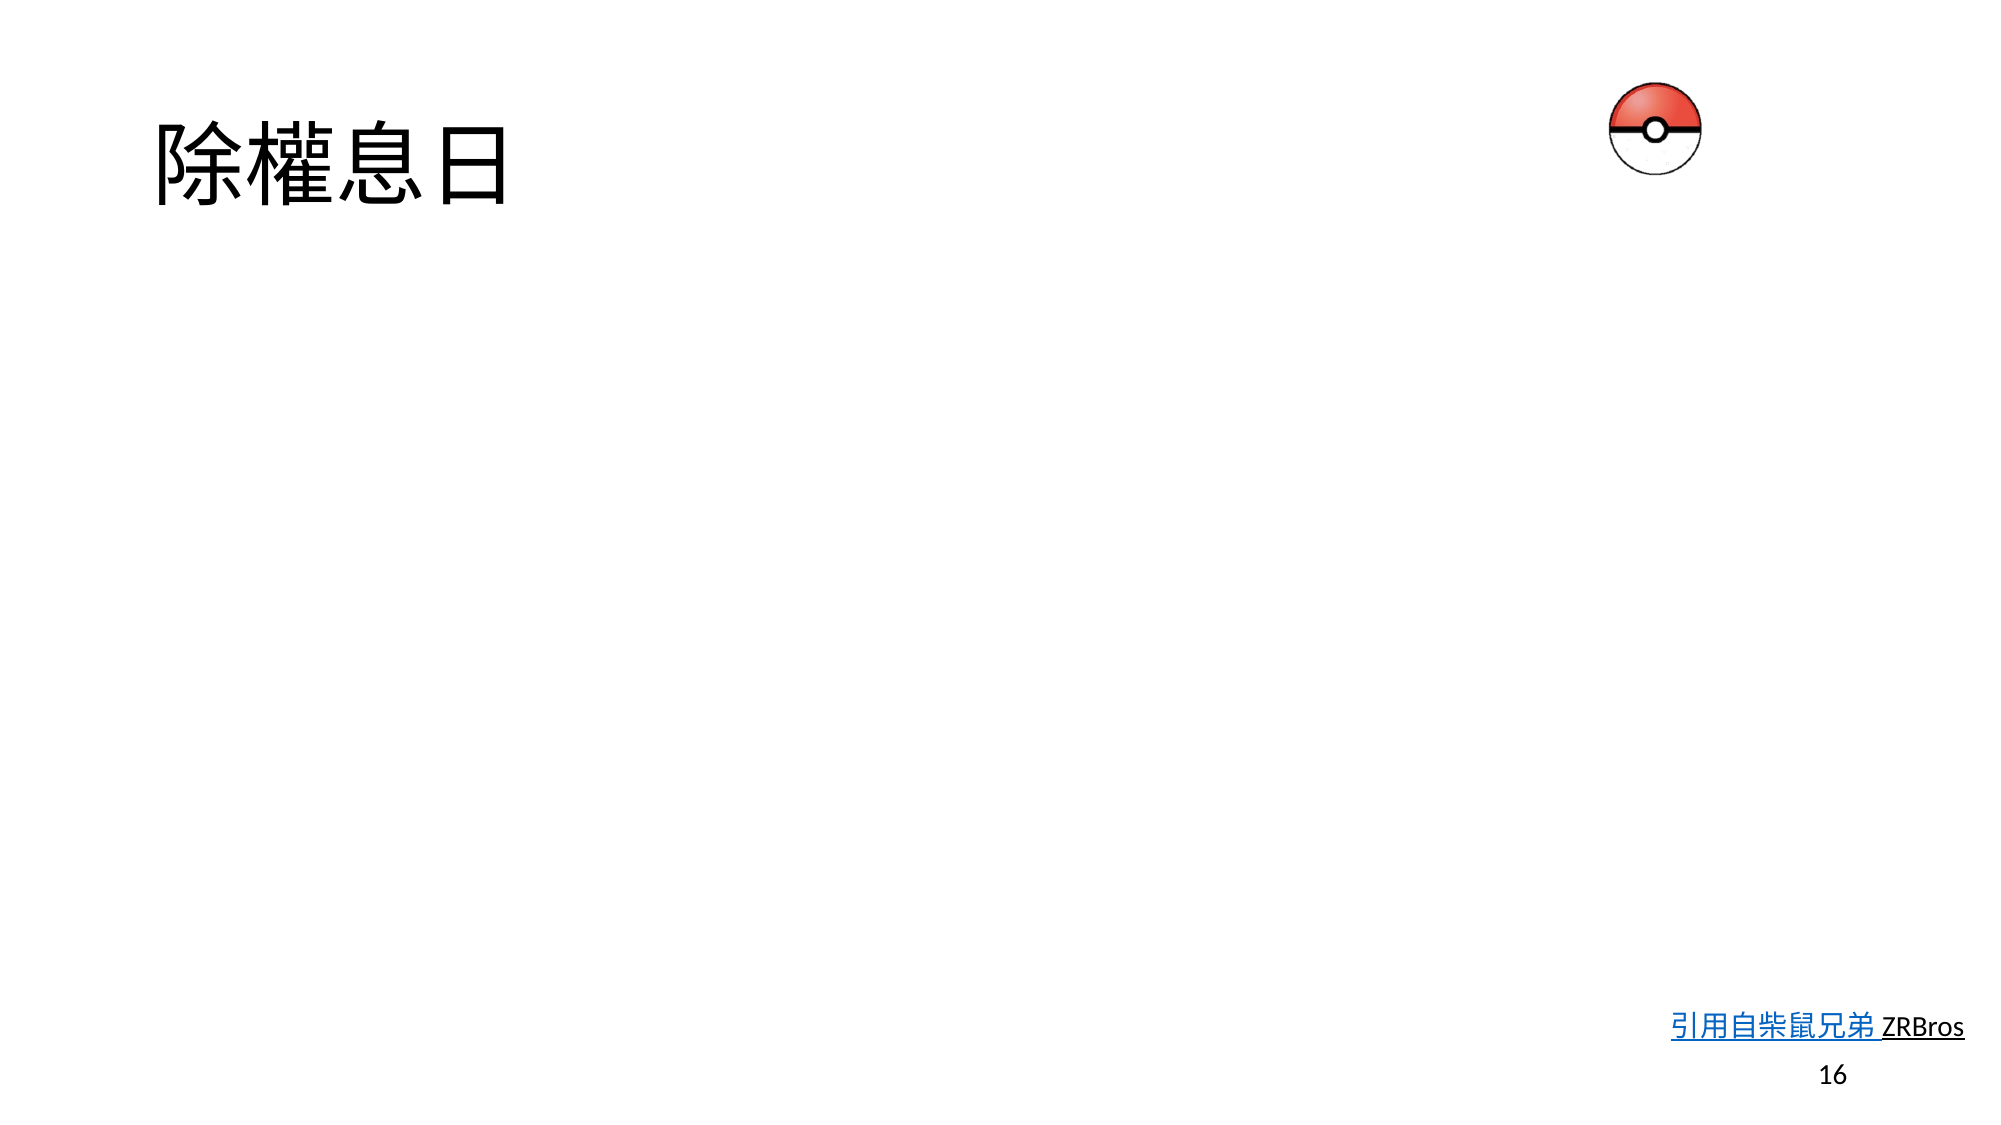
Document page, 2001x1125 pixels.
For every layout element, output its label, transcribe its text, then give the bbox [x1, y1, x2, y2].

picture [1581, 49, 1728, 207]
slide_number 16 [1412, 1042, 1863, 1103]
title 除權息日 [137, 59, 1863, 278]
